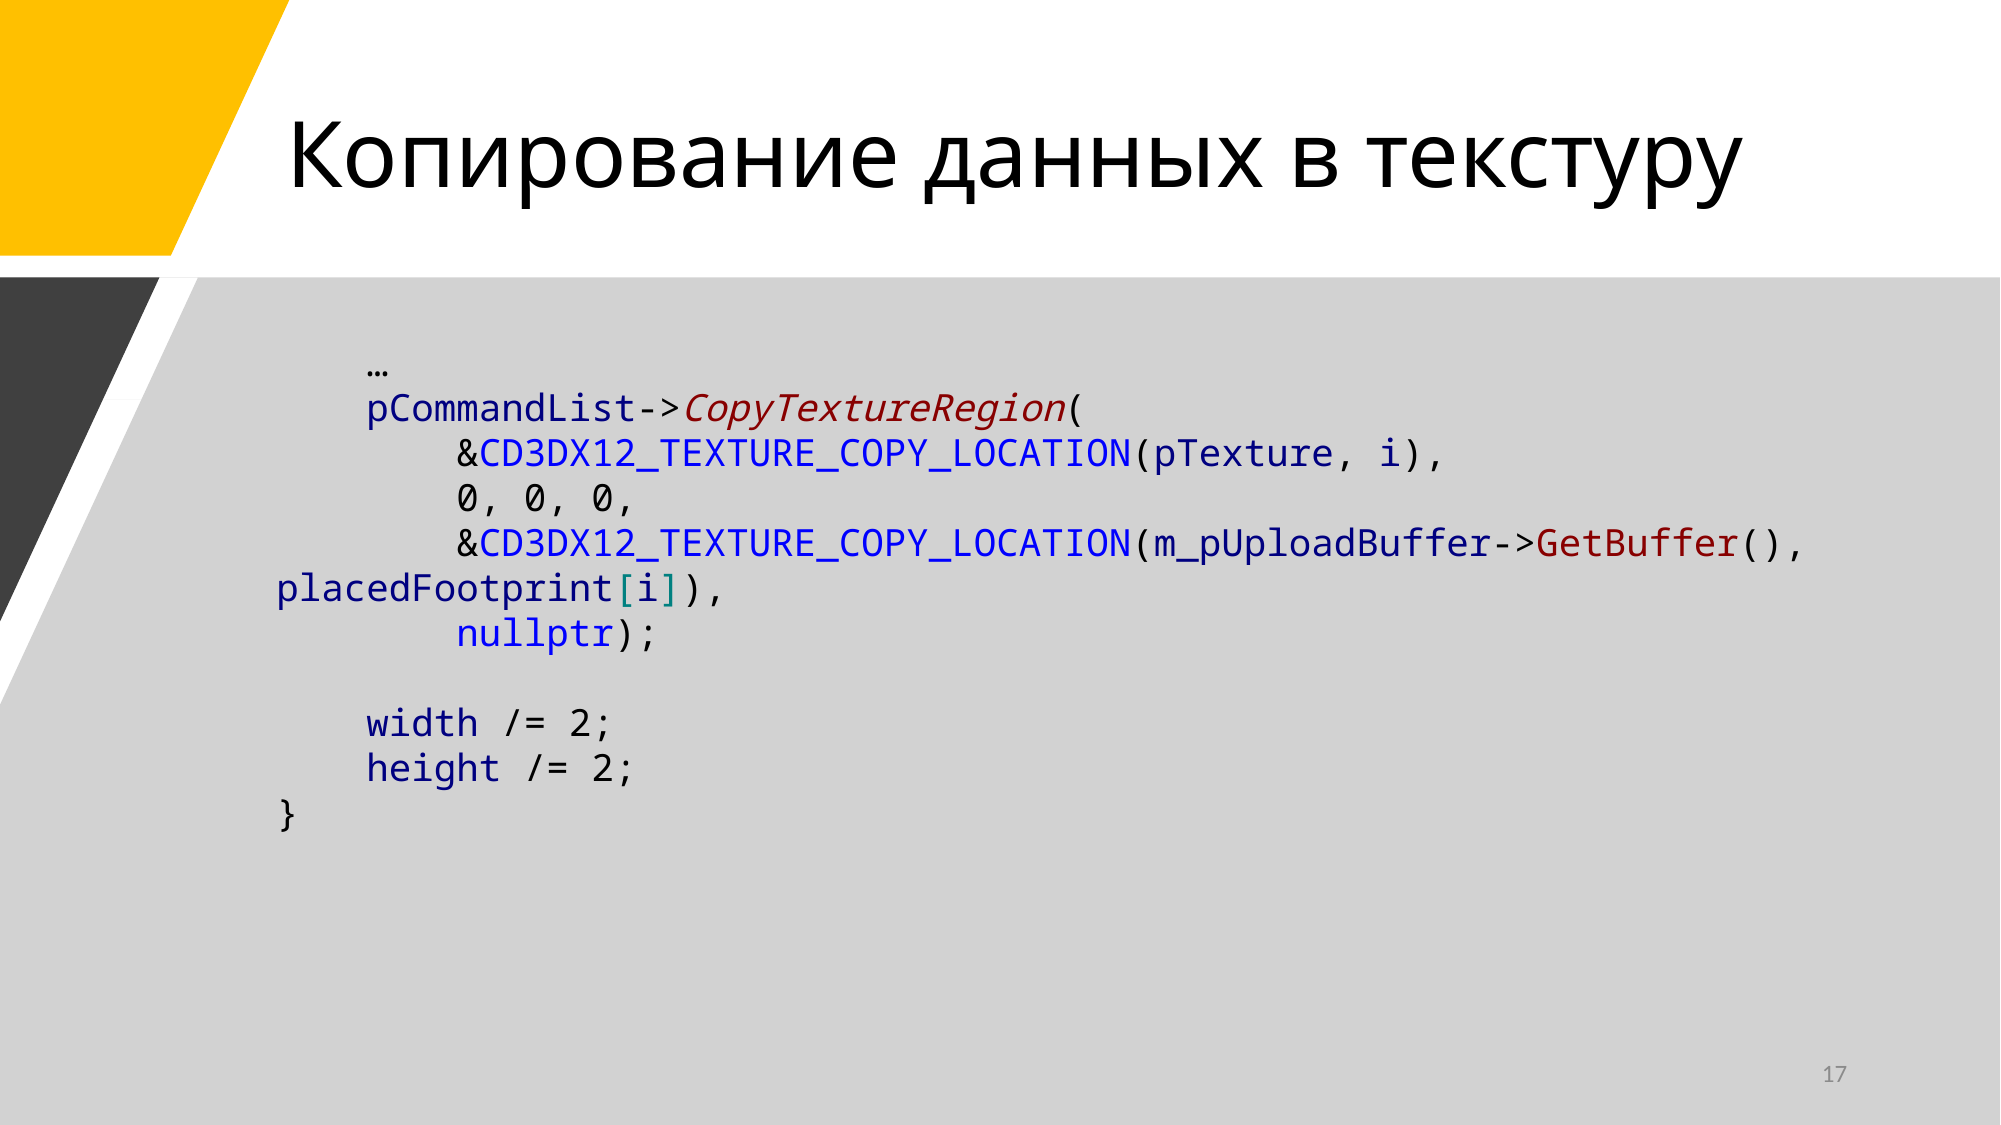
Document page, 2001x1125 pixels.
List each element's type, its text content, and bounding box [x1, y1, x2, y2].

text_box … pCommandList->CopyTextureRegion( &CD3DX12_TEXTURE_COPY_LOCATION(pTexture, i), 0, 0, 0, &CD3DX12_TEXTURE_COPY_LOCATION(m_pUploadBuffer->GetBuffer(), placedFootprint[i]), nullptr); width /= 2; height /= 2; } [261, 331, 1935, 842]
text_box [0, 0, 291, 257]
text_box [0, 276, 2000, 1125]
title Копирование данных в текстуру [271, 60, 1808, 255]
slide_number 17 [1412, 1042, 1863, 1103]
text_box [0, 276, 162, 622]
